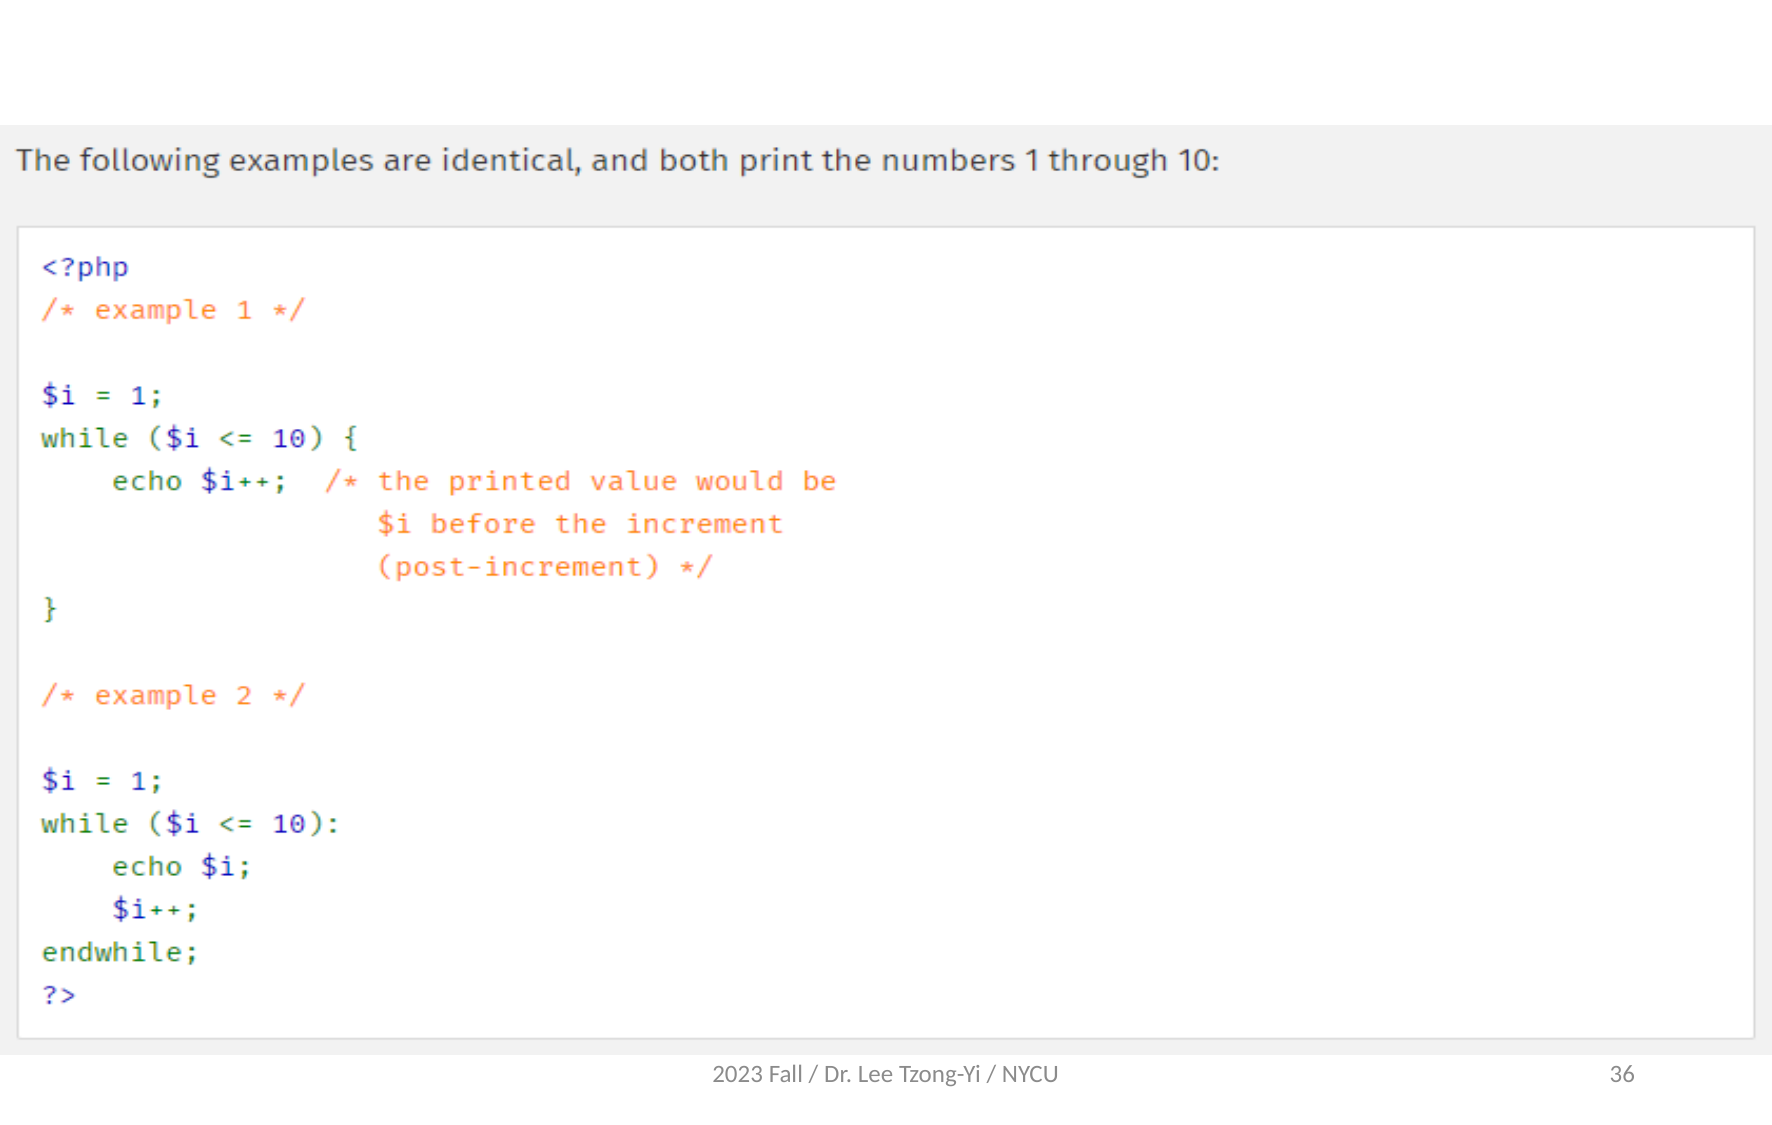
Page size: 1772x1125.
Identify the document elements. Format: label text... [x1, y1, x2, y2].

footer 2023 Fall / Dr. Lee Tzong-Yi / NYCU [586, 1055, 1185, 1103]
slide_number 36 [1251, 1055, 1651, 1103]
picture [0, 125, 1772, 1055]
